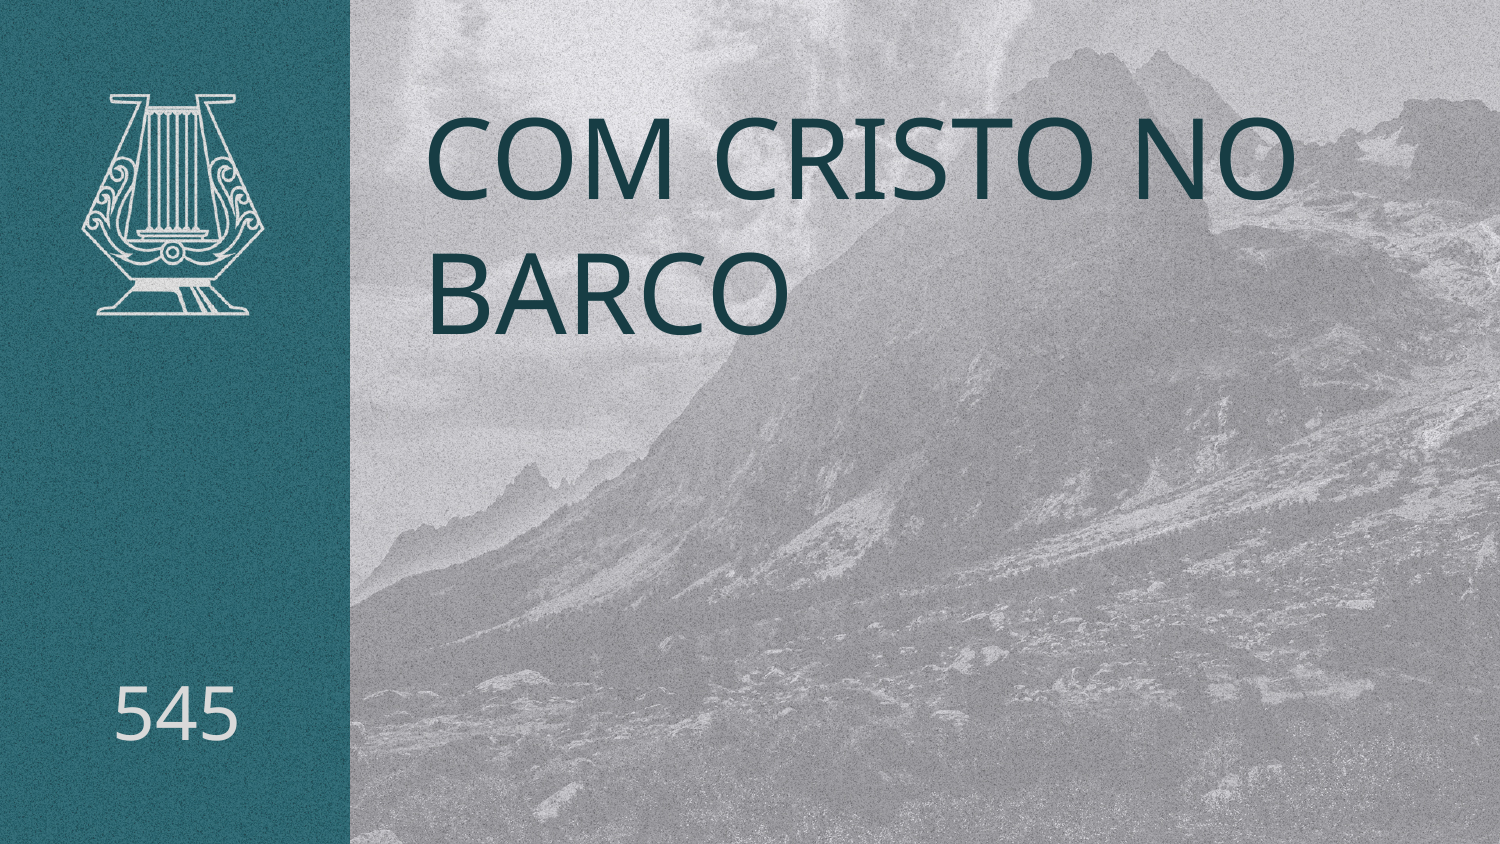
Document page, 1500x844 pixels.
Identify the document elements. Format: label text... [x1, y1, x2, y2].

picture [0, 0, 1500, 844]
title COM CRISTO NO BARCO [407, 79, 1447, 777]
list 545 [76, 658, 278, 765]
